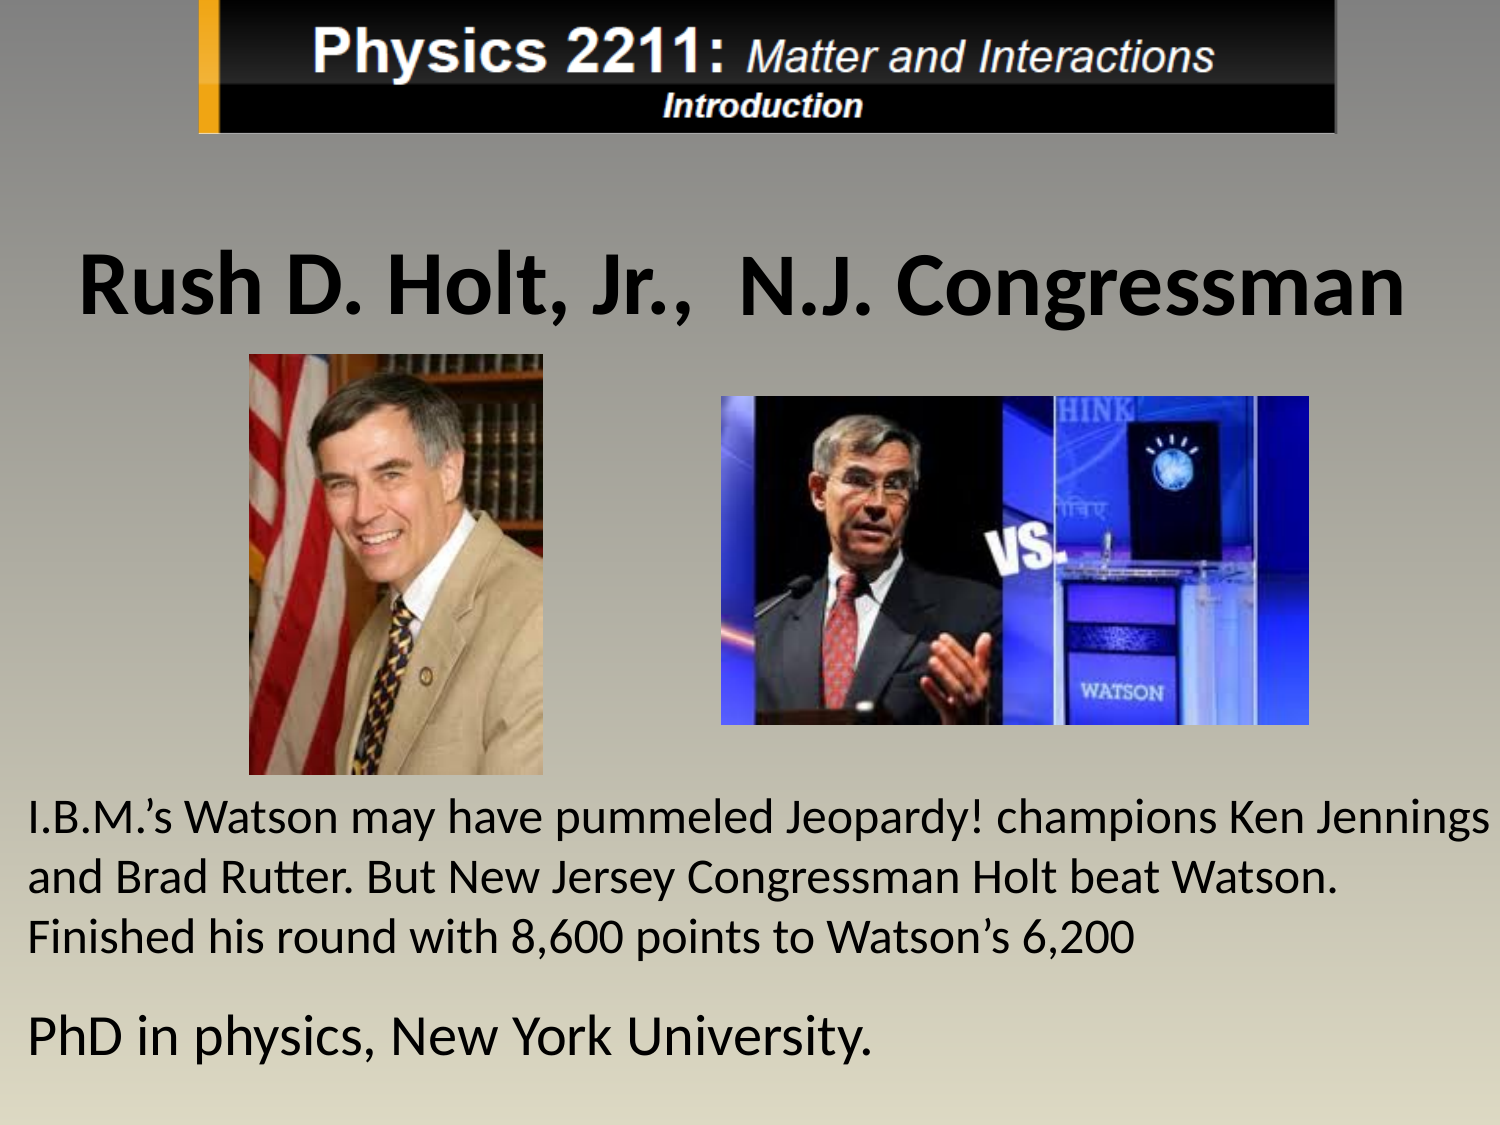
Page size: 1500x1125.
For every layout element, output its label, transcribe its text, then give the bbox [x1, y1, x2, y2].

picture [721, 395, 1309, 726]
text_box Rush D. Holt, Jr., [63, 184, 1414, 372]
picture [197, 0, 1338, 134]
picture [249, 354, 543, 776]
text_box I.B.M.’s Watson may have pummeled Jeopardy! champions Ken Jennings and Brad Rutter. But New Jersey Congressman Holt beat Watson. Finished his round with 8,600 points to Watson’s 6,200 [12, 776, 1500, 971]
text_box N.J. Congressman [723, 216, 1422, 449]
text_box PhD in physics, New York University. [12, 989, 1500, 1074]
